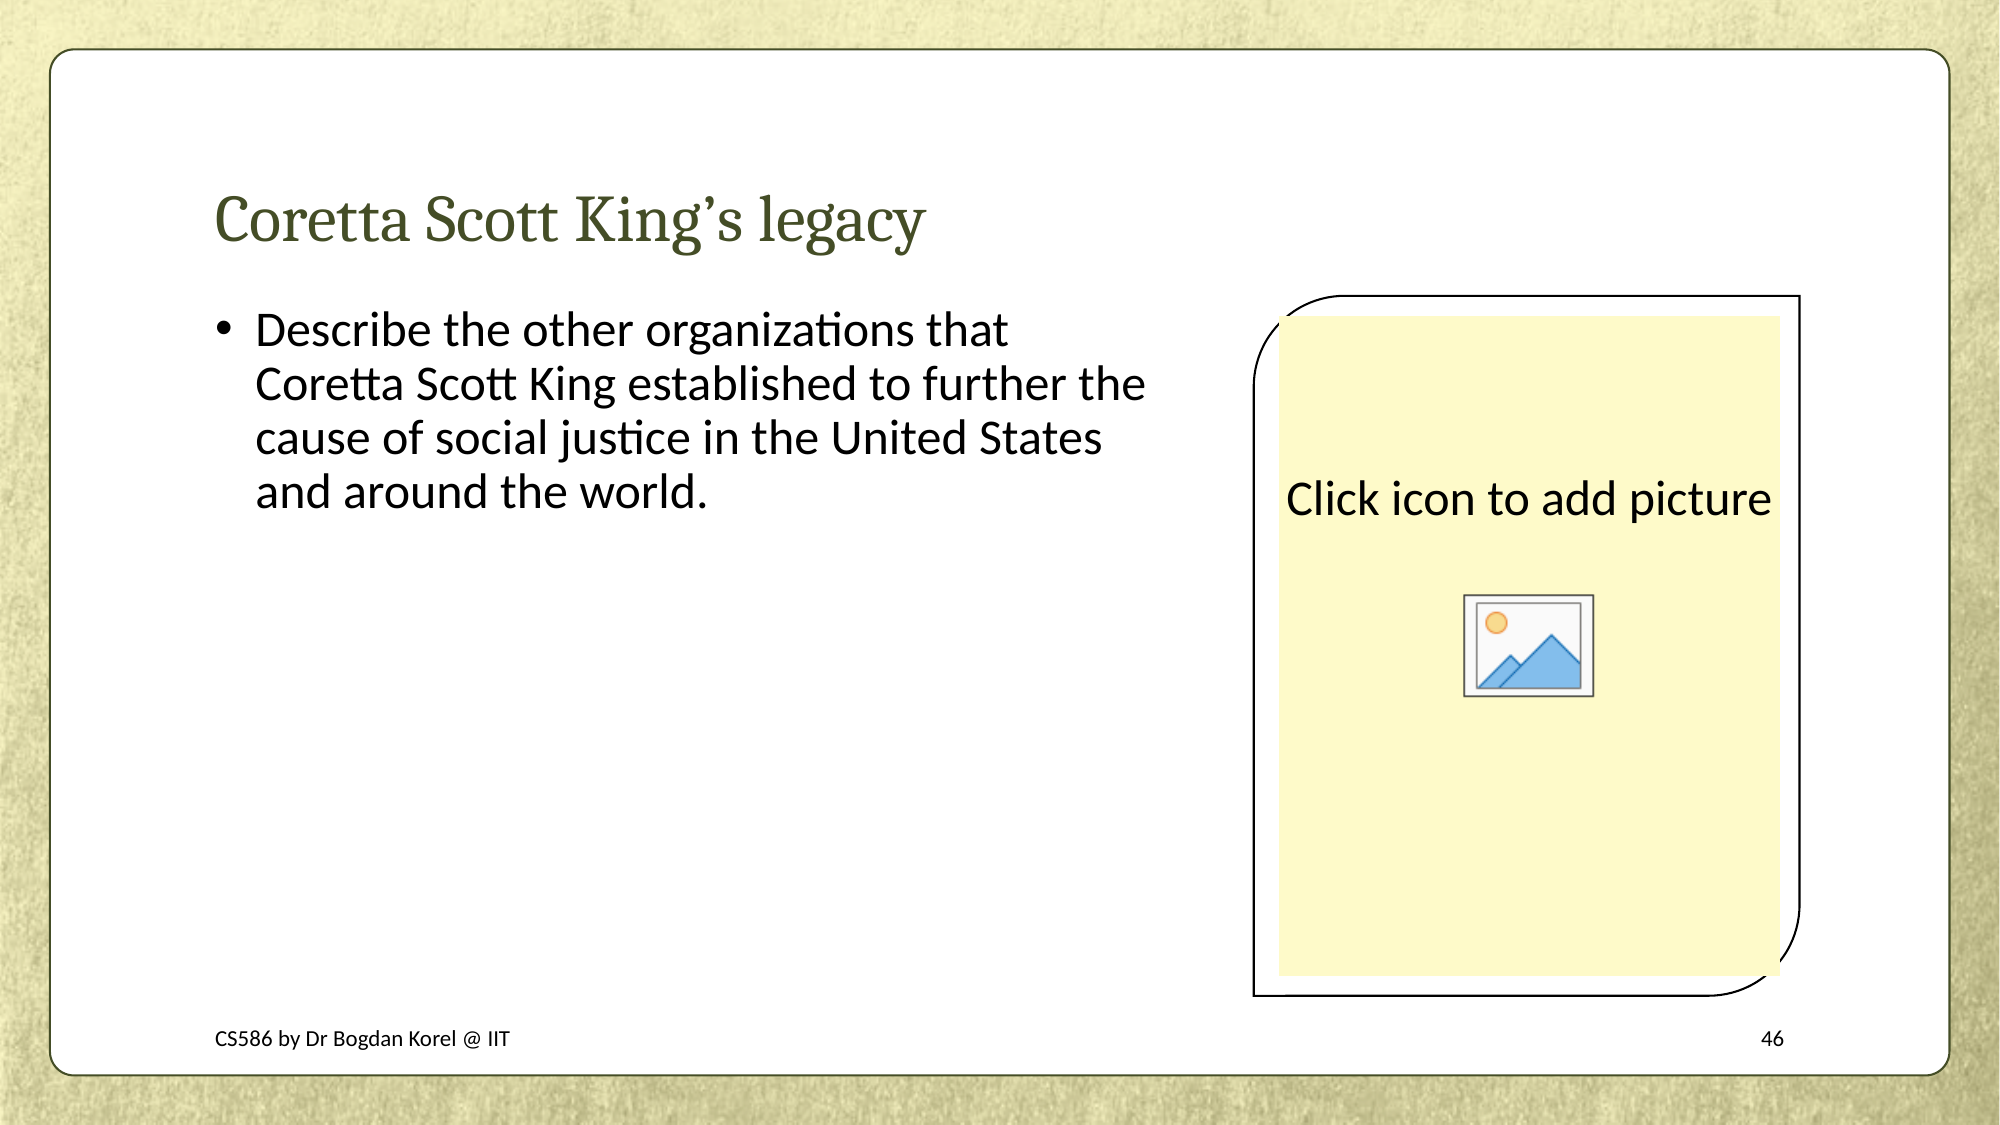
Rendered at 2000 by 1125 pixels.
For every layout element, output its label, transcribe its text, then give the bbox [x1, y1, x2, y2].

title Coretta Scott King’s legacy [199, 70, 1800, 263]
slide_number 46 [1682, 1012, 1800, 1063]
list Describe the other organizations that Coretta Scott King established to further the cause of social justice in the United States and around the world. [199, 295, 1163, 996]
picture [1278, 315, 1780, 976]
footer CS586 by Dr Bogdan Korel @ IIT [199, 1012, 1417, 1063]
